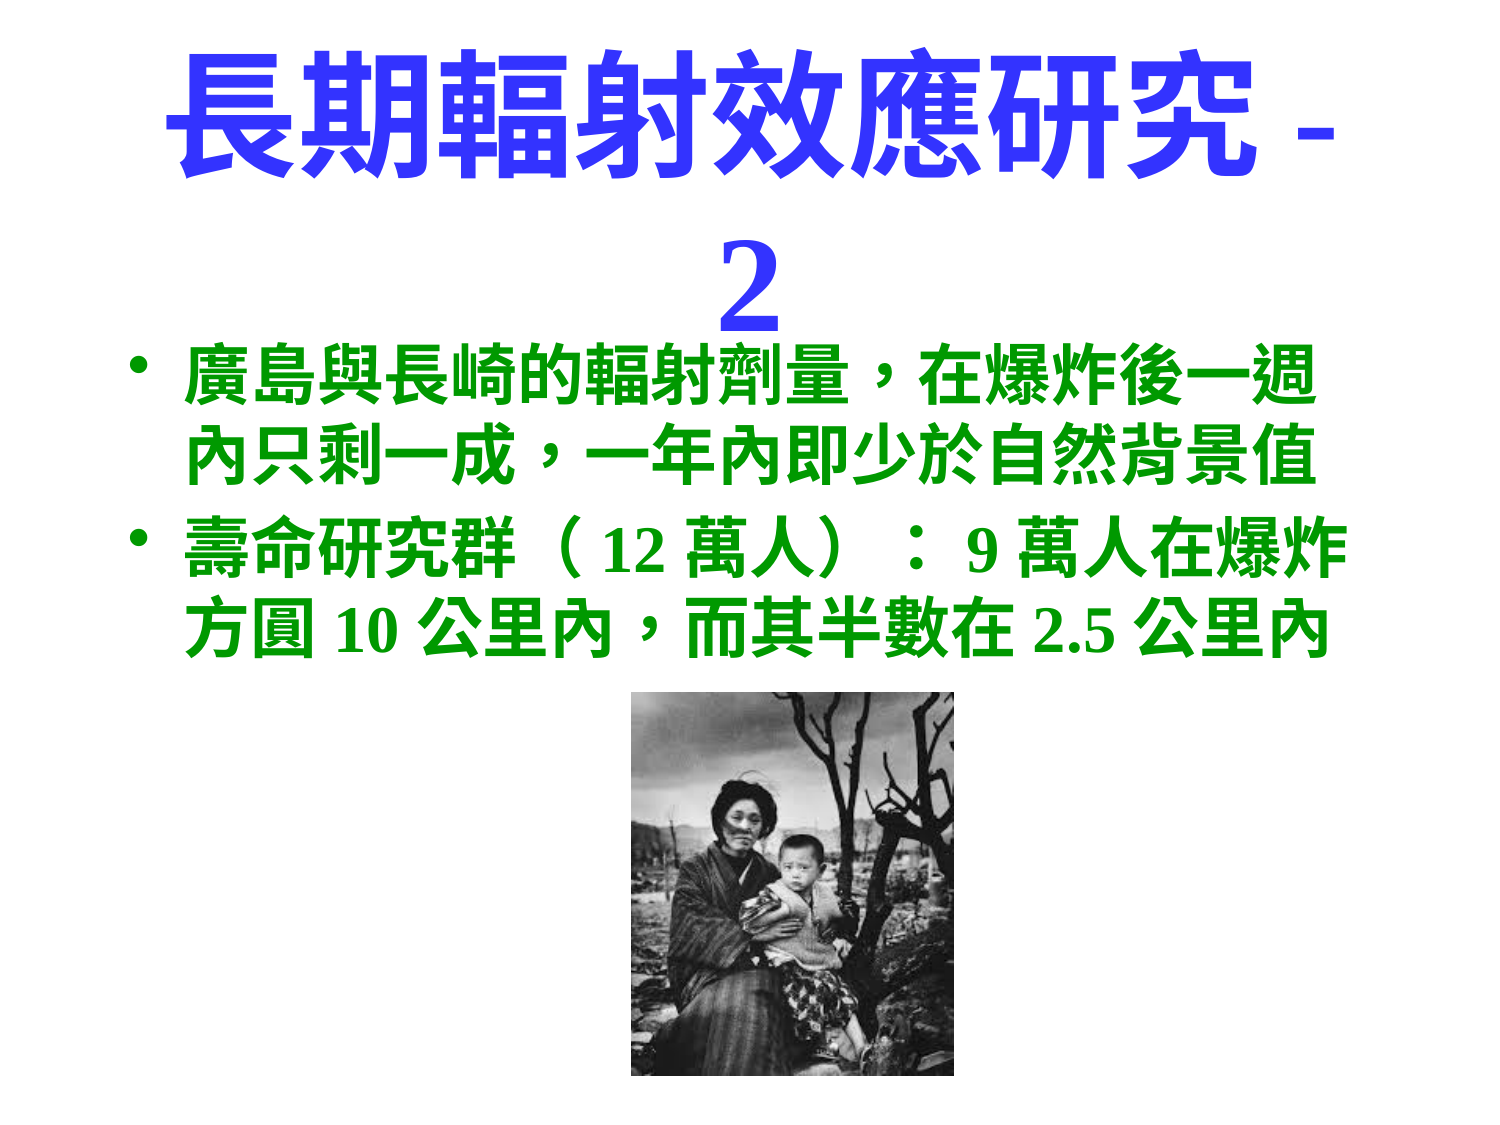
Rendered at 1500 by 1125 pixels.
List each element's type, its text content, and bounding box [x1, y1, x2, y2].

list 廣島與長崎的輻射劑量，在爆炸後一週內只剩一成，一年內即少於自然背景值 壽命研究群（12萬人）：9萬人在爆炸方圓10公里內，而其半數在2.5公里內 [112, 324, 1388, 1000]
title 長期輻射效應研究-2 [112, 99, 1388, 288]
picture [631, 691, 955, 1076]
